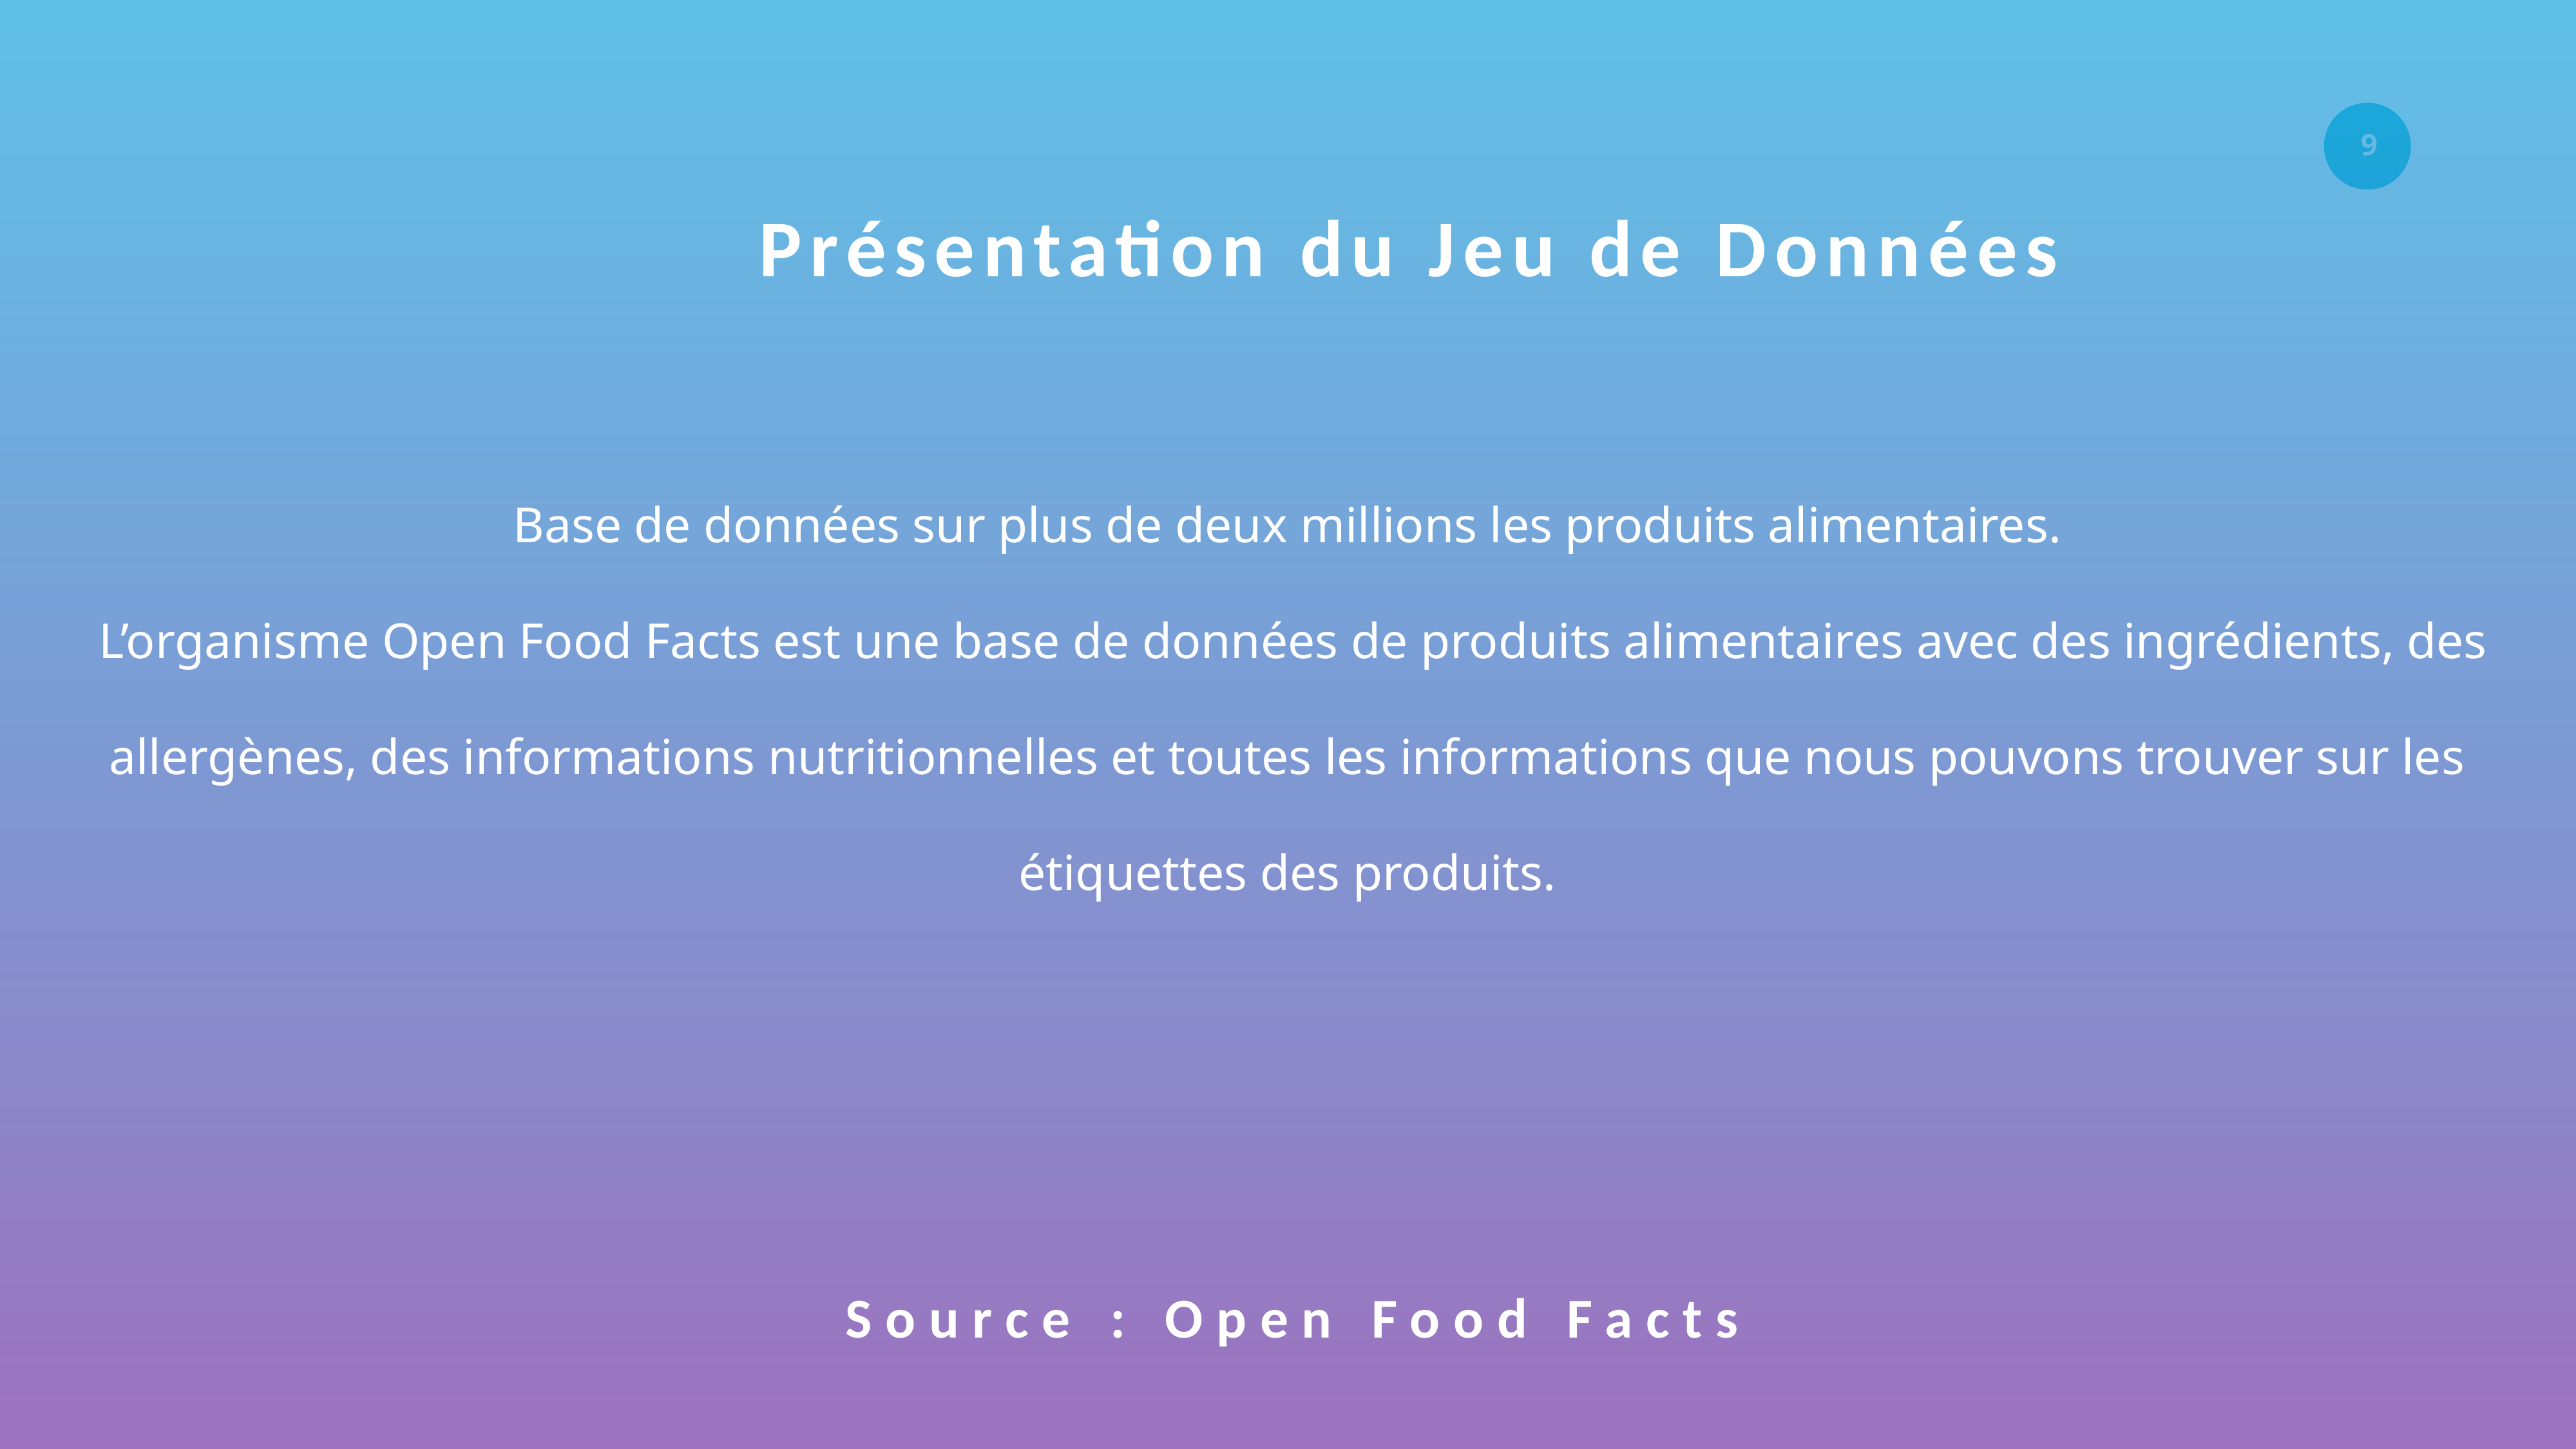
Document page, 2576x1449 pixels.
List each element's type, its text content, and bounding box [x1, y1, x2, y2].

text_box Présentation du Jeu de Données [553, 196, 2255, 294]
text_box Base de données sur plus de deux millions les produits alimentaires. L’organisme Open Food Facts est une base de données de produits alimentaires avec des ingrédients, des allergènes, des informations nutritionnelles et toutes les informations que nous pouvons trouver sur les étiquettes des produits. [0, 0, 2576, 1449]
text_box Source : Open Food Facts [835, 1282, 1740, 1350]
